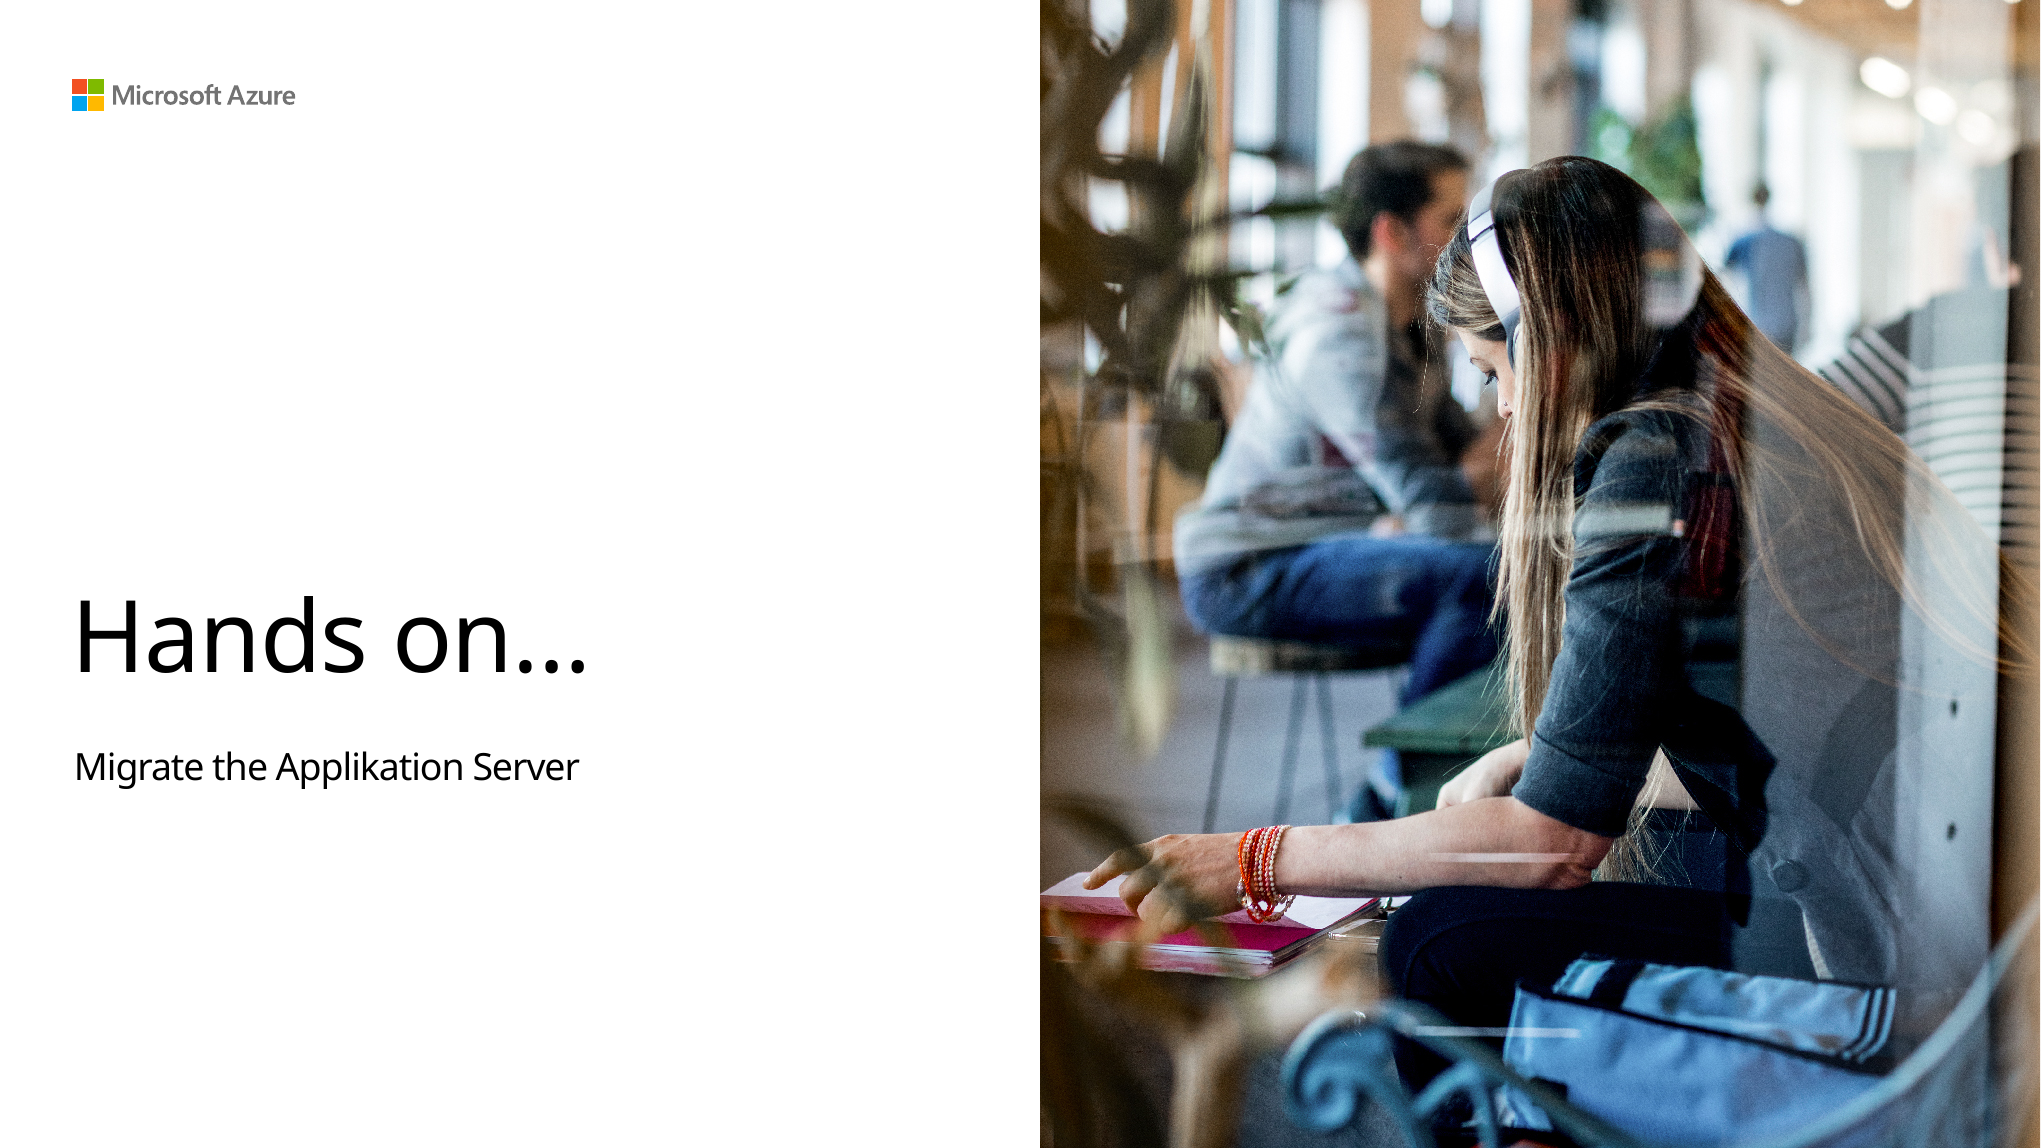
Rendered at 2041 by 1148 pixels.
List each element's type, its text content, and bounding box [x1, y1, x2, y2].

picture [1040, 0, 2041, 1148]
title Hands on… [71, 423, 981, 724]
list Migrate the Applikation Server [74, 727, 980, 804]
